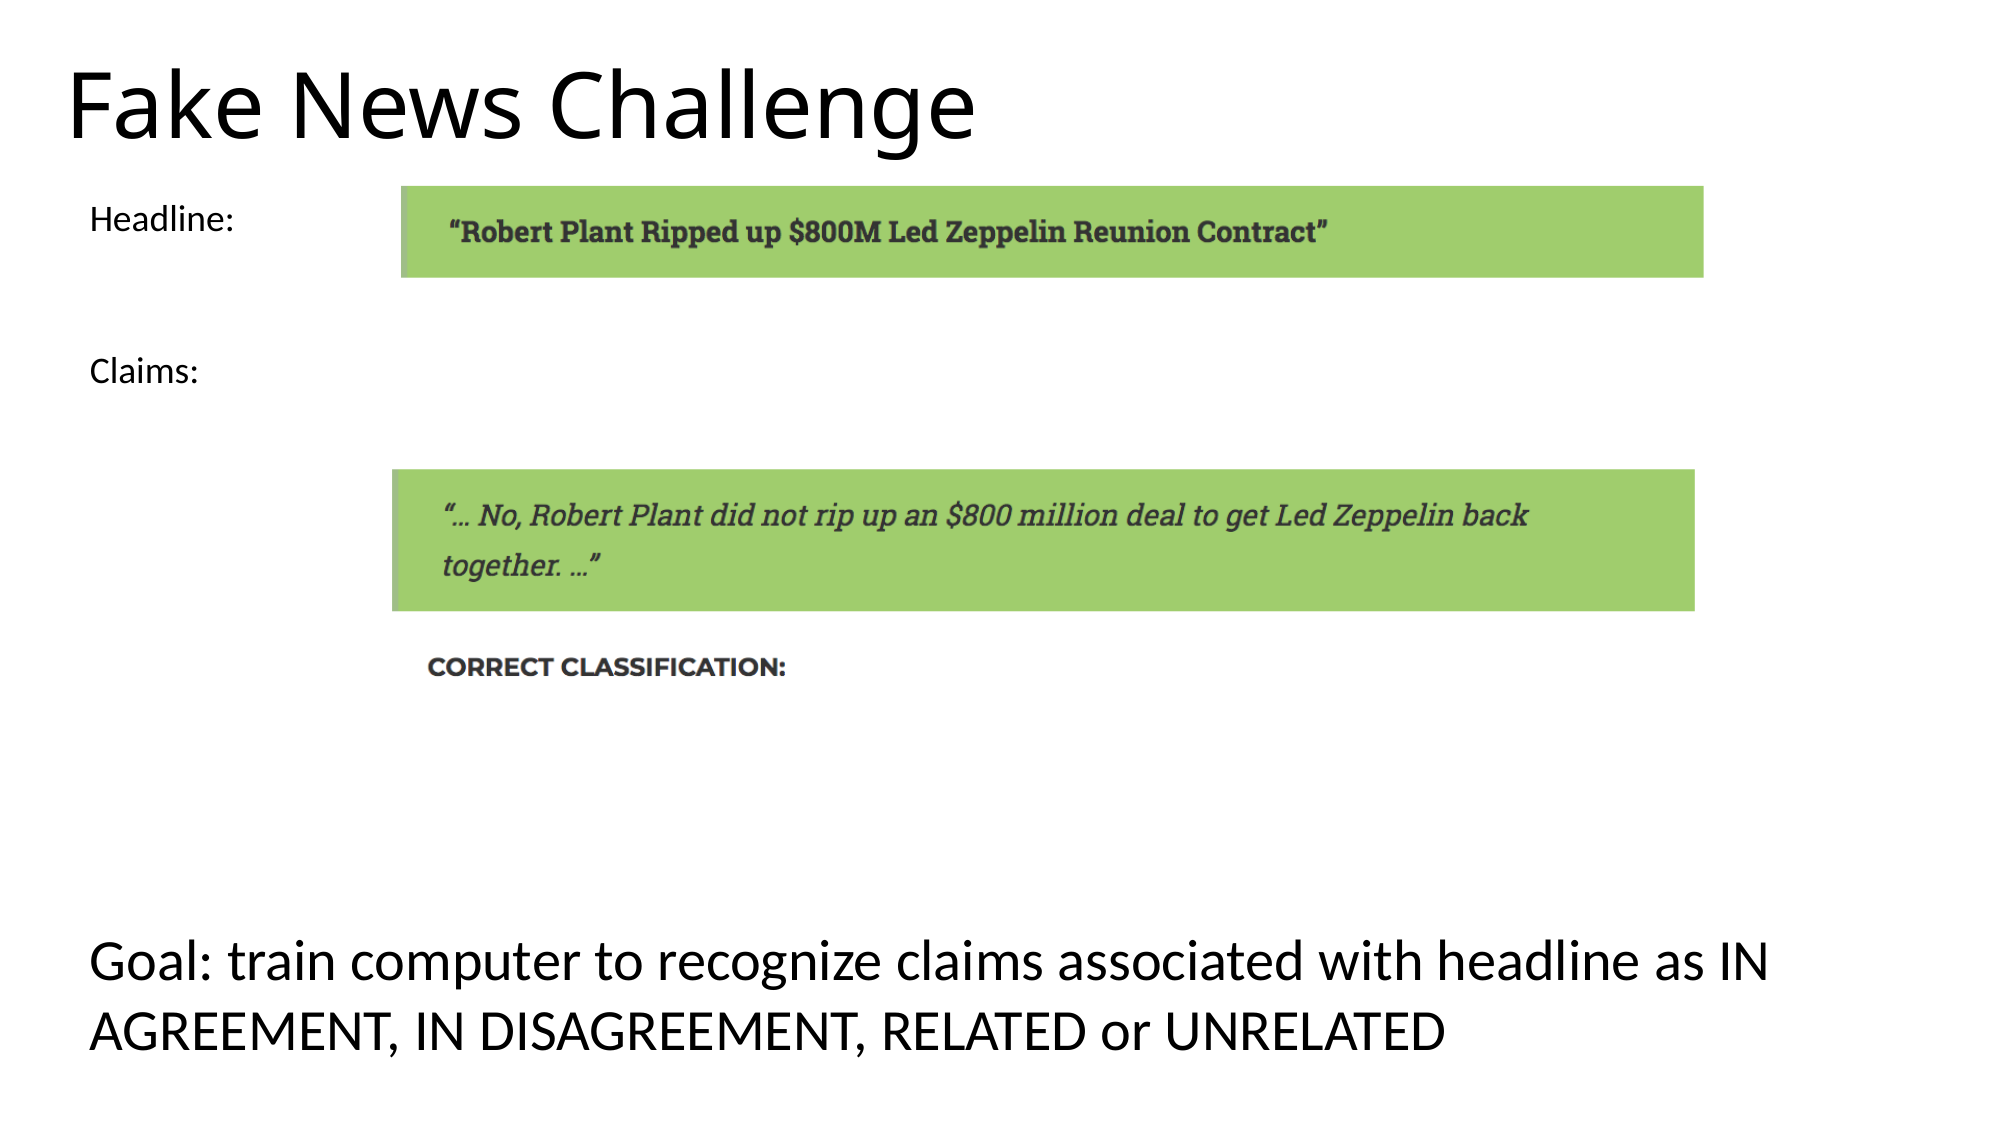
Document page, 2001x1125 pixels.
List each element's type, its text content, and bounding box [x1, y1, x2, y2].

text_box Headline: [75, 187, 389, 247]
title Fake News Challenge [50, 0, 1776, 218]
text_box Goal: train computer to recognize claims associated with headline as IN AGREEMENT, IN DISAGREEMENT, RELATED or UNRELATED [75, 914, 1917, 1070]
picture [389, 169, 1776, 303]
picture [389, 463, 1699, 699]
text_box Claims: [75, 338, 423, 399]
